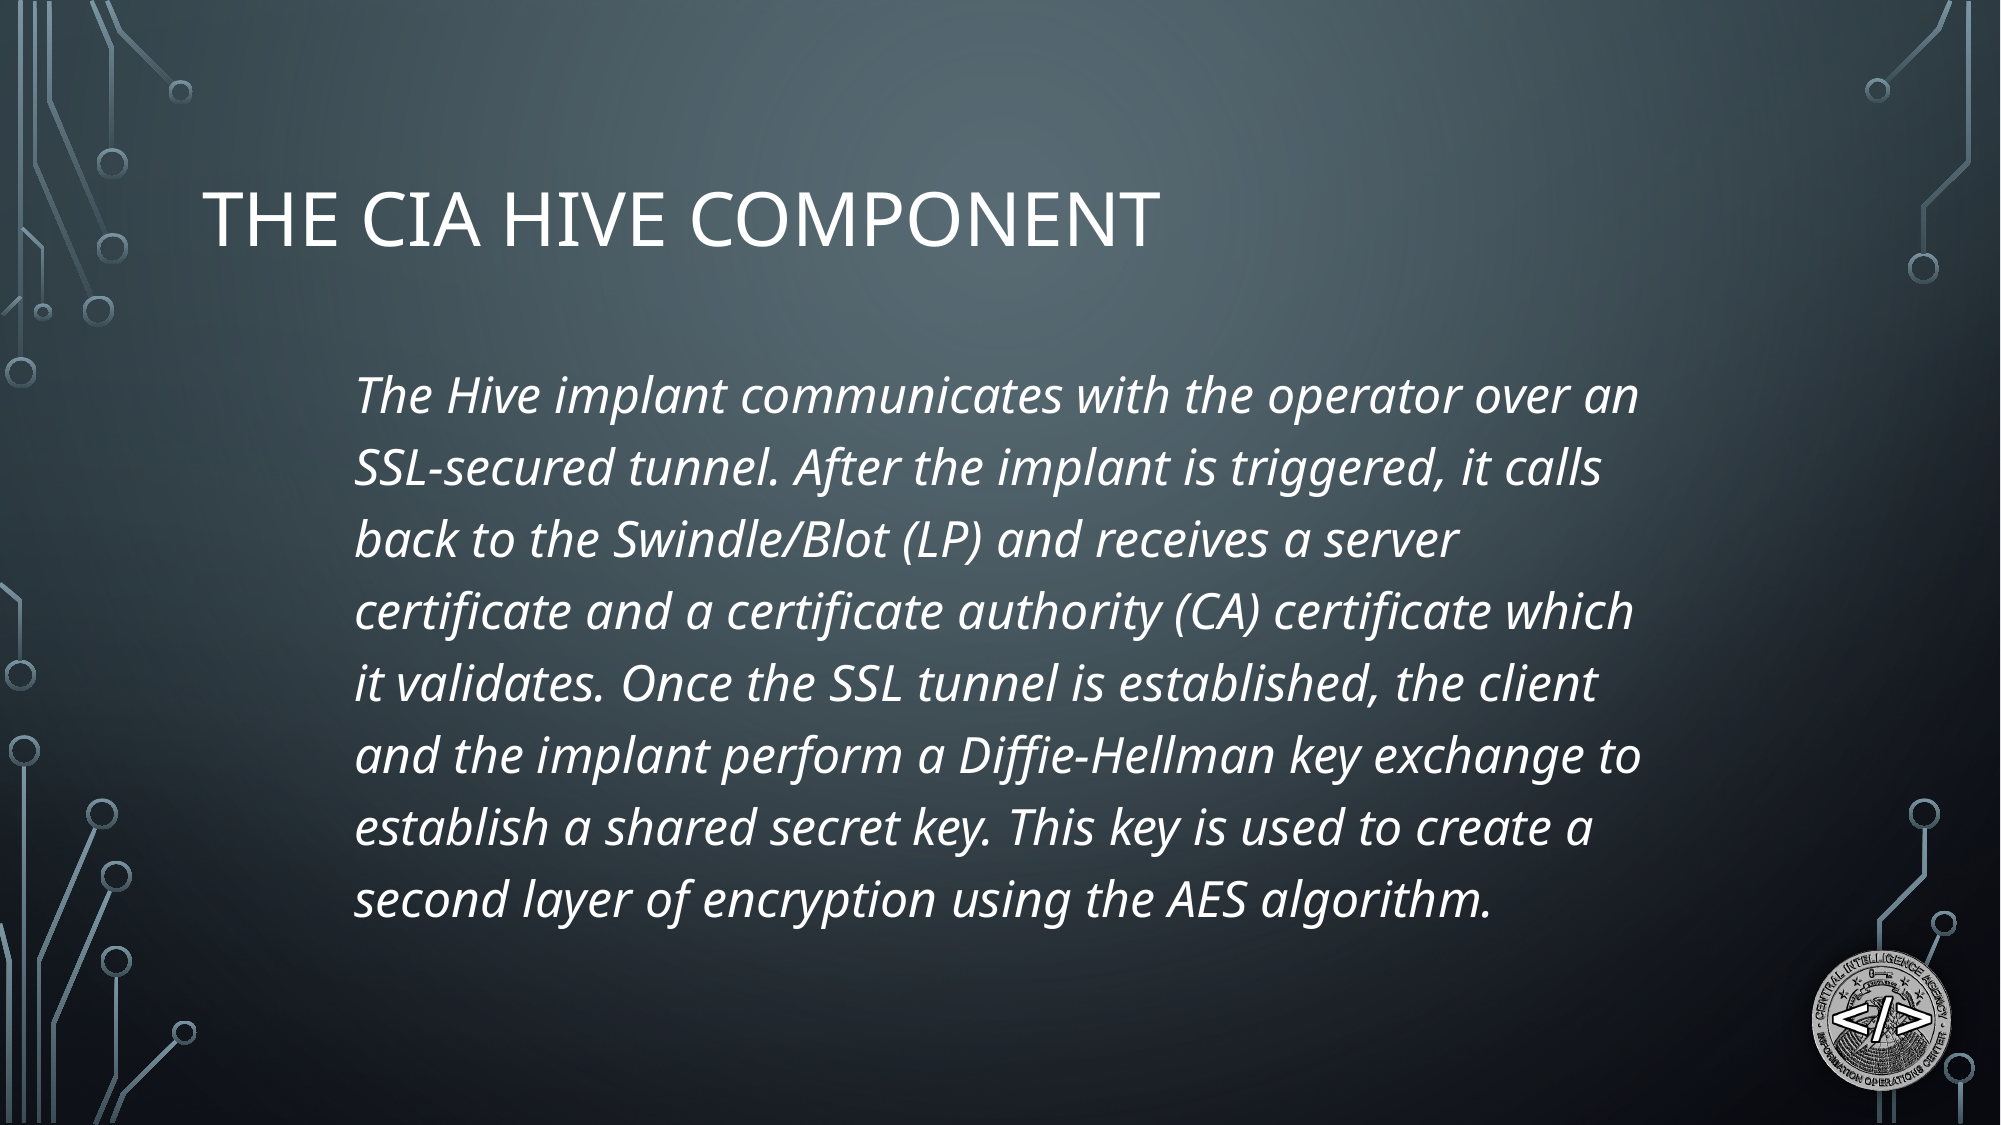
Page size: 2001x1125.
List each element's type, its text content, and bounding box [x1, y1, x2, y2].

list The Hive implant communicates with the operator over an SSL-secured tunnel. After the implant is triggered, it calls back to the Swindle/Blot (LP) and receives a server certificate and a certificate authority (CA) certificate which it validates. Once the SSL tunnel is established, the client and the implant perform a Diffie-Hellman key exchange to establish a shared secret key. This key is used to create a second layer of encryption using the AES algorithm. [339, 343, 1661, 854]
title The cia hive component [187, 101, 1813, 344]
picture [1811, 949, 1952, 1091]
